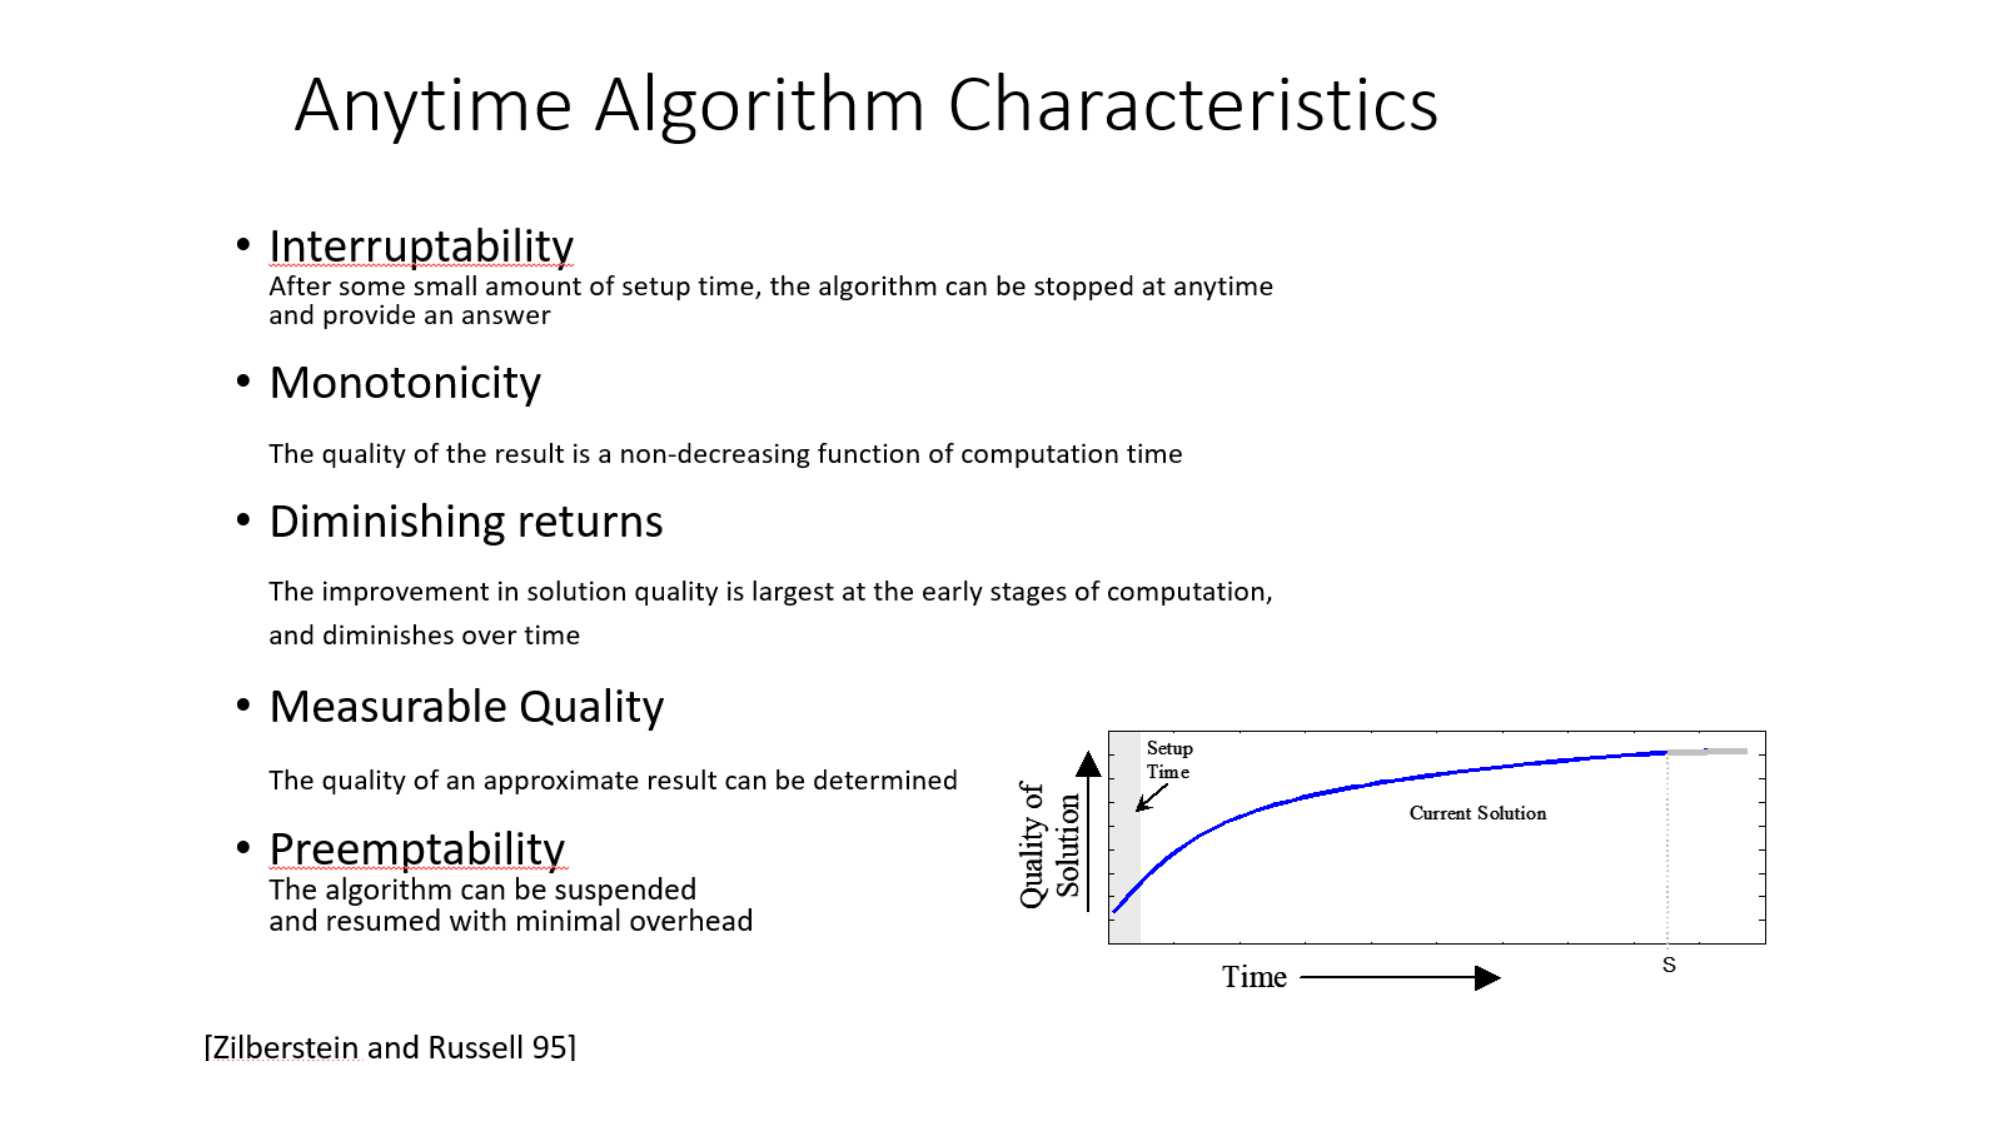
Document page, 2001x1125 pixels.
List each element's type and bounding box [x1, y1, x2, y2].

picture [196, 64, 1804, 1061]
